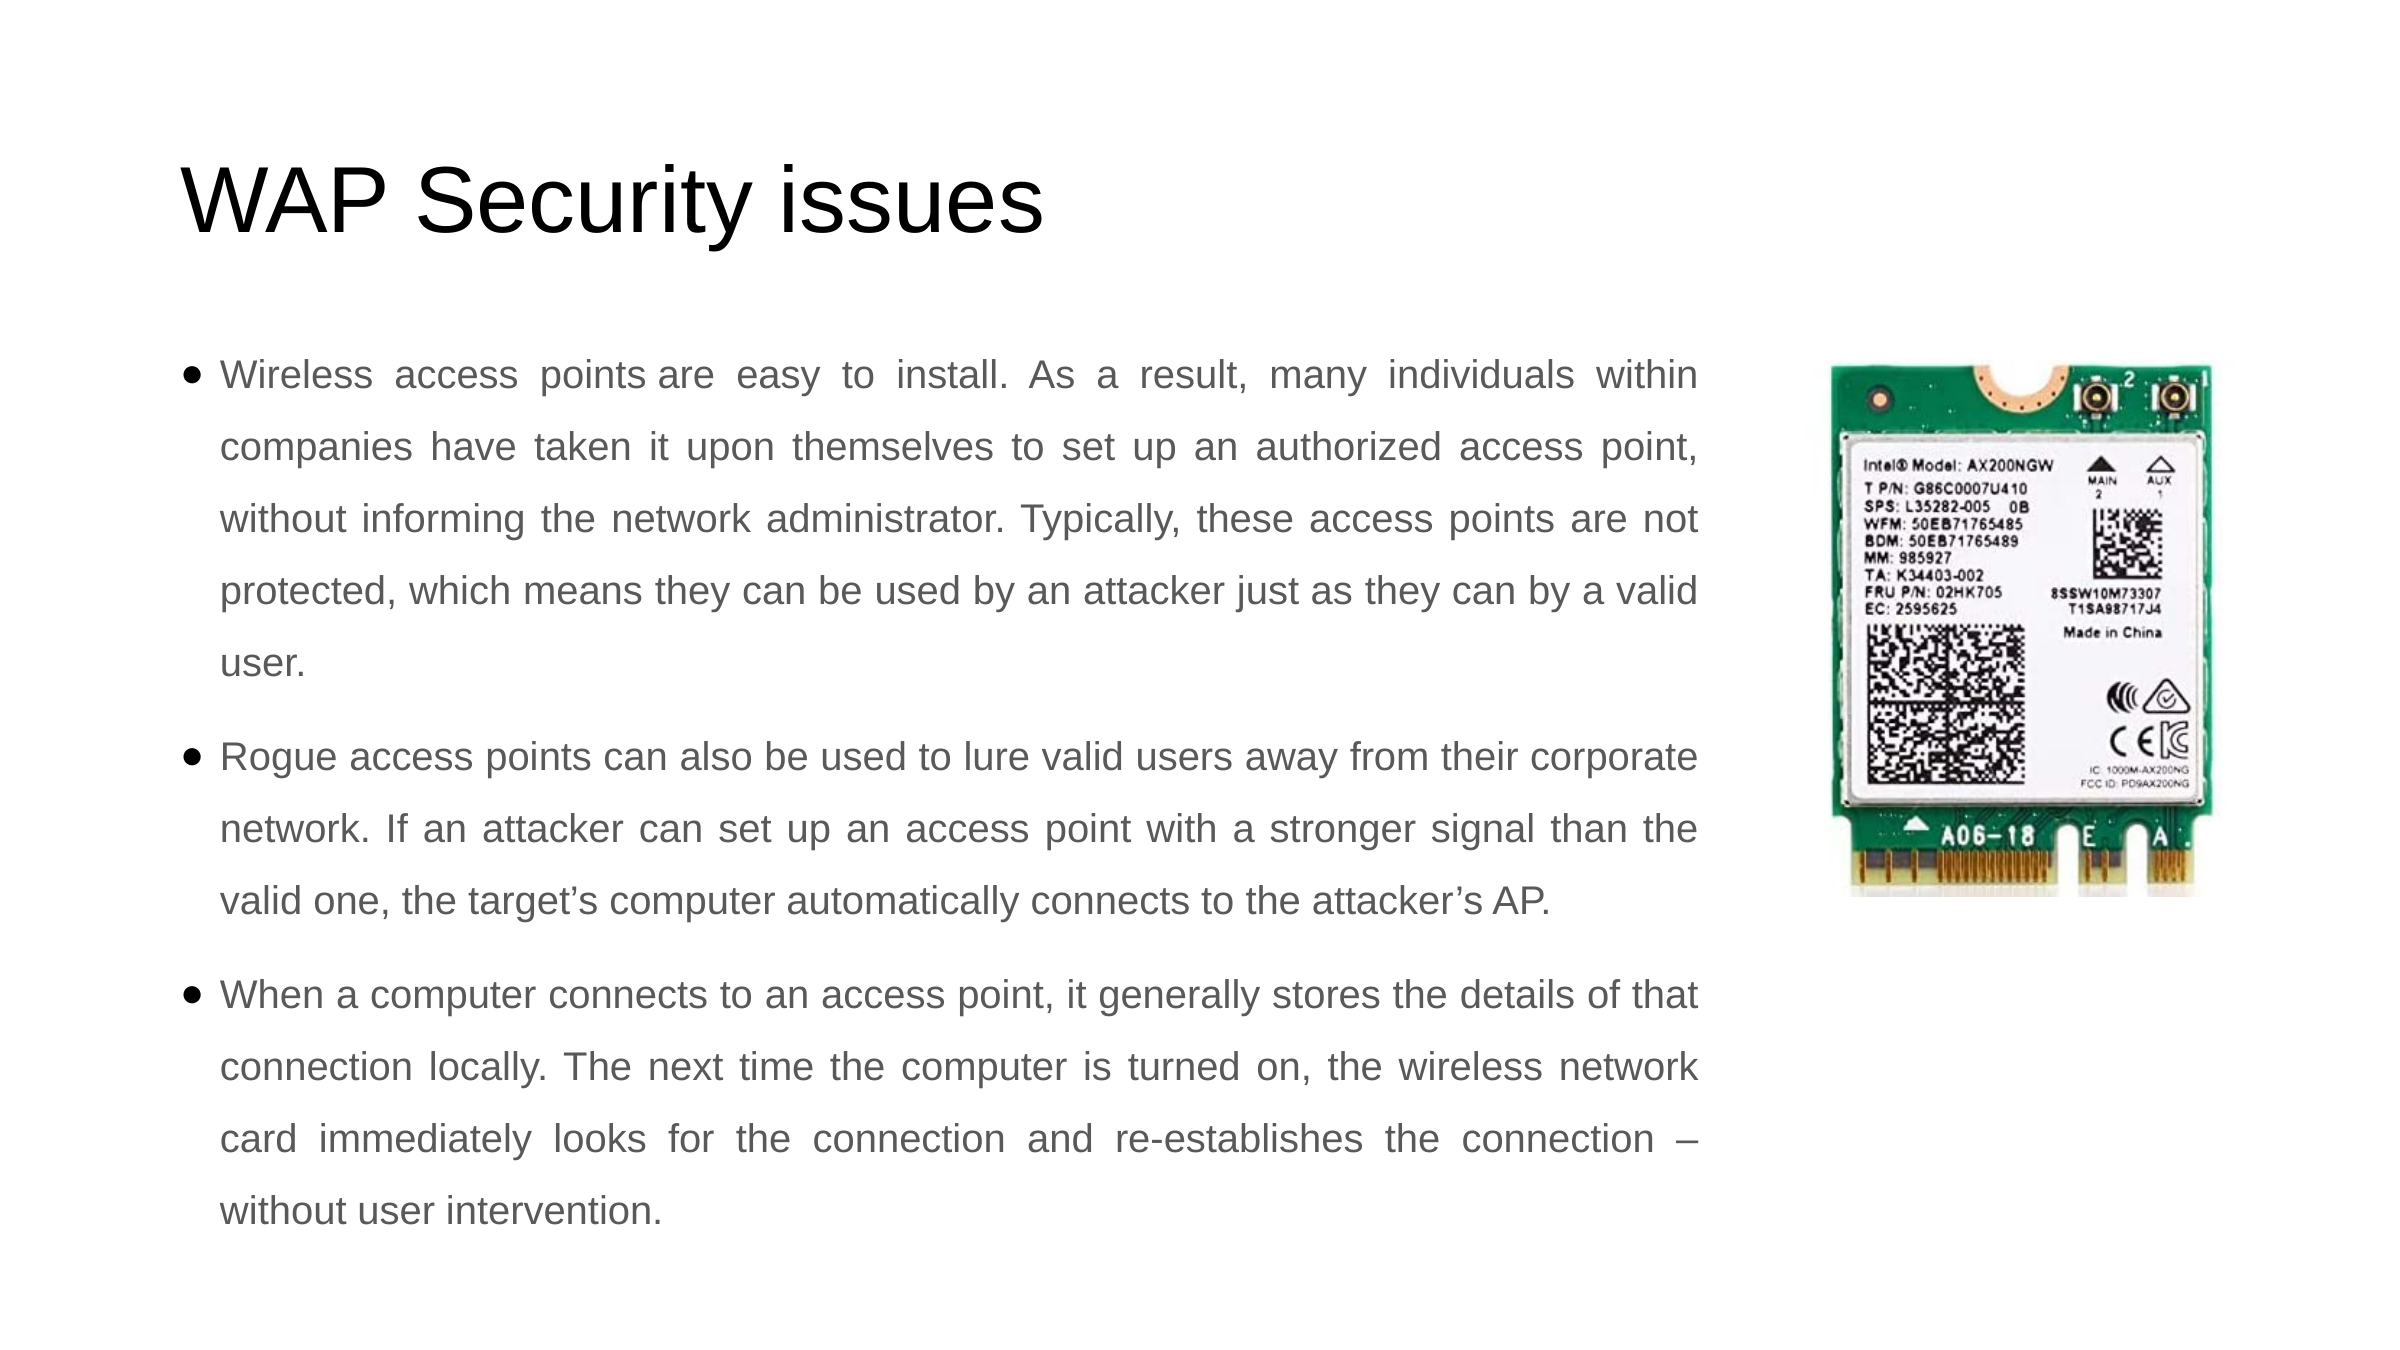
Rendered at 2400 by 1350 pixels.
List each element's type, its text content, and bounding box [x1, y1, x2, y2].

title WAP Security issues [165, 71, 2235, 333]
picture [1804, 359, 2236, 897]
list Wireless access points are easy to install. As a result, many individuals within companies have taken it upon themselves to set up an authorized access point, without informing the network administrator. Typically, these access points are not protected, which means they can be used by an attacker just as they can by a valid user. Rogue access points can also be used to lure valid users away from their corporate network. If an attacker can set up an access point with a stronger signal than the valid one, the target’s computer automatically connects to the attacker’s AP. When a computer connects to an access point, it generally stores the details of that connection locally. The next time the computer is turned on, the wireless network card immediately looks for the connection and re-establishes the connection – without user intervention. [165, 316, 1717, 1308]
